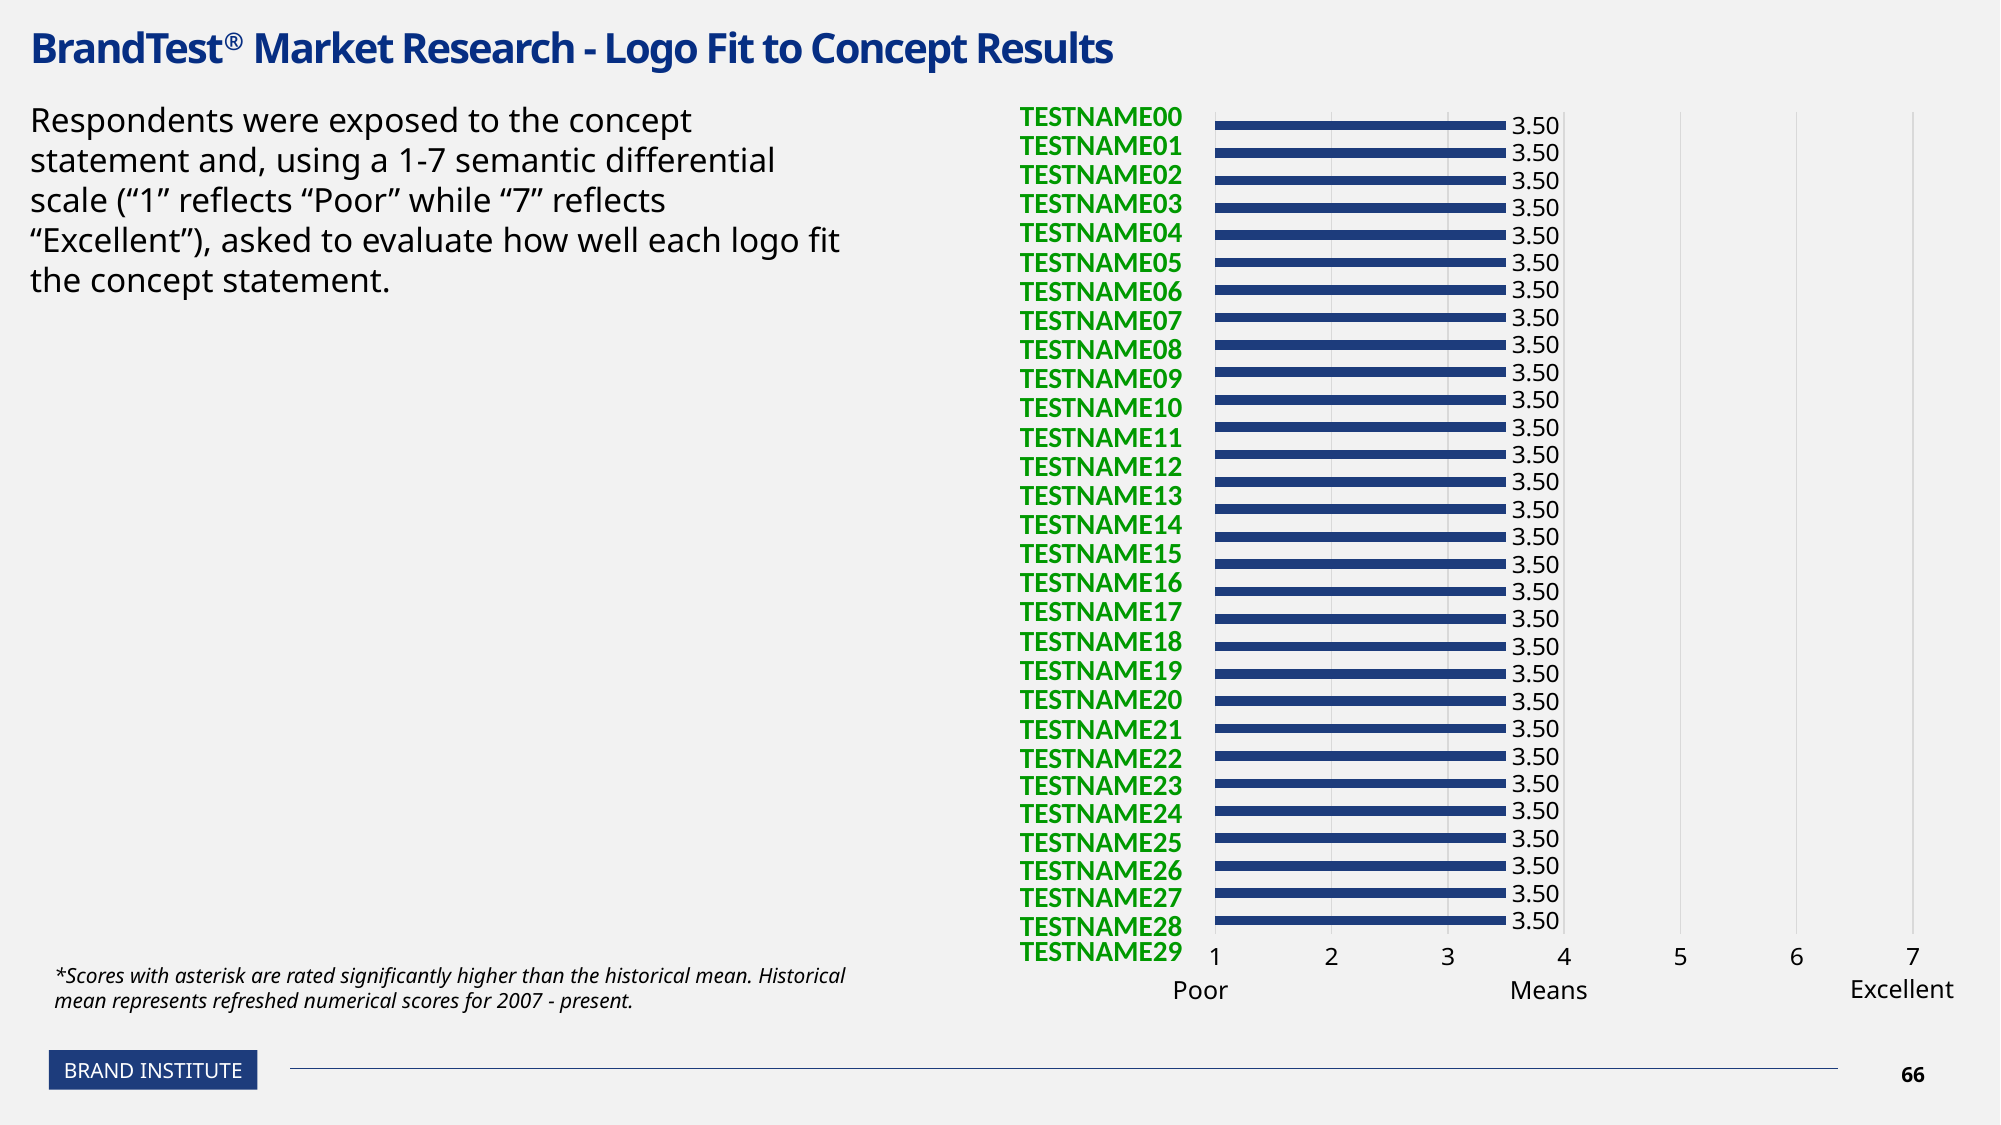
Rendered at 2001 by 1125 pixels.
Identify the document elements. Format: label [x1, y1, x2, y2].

title [30, 0, 1954, 73]
text_box [1765, 968, 2000, 1001]
text_box [1019, 97, 1244, 1012]
chart [1191, 109, 1920, 973]
text_box [39, 954, 876, 1020]
text_box [1495, 973, 1603, 1012]
list [30, 99, 852, 302]
